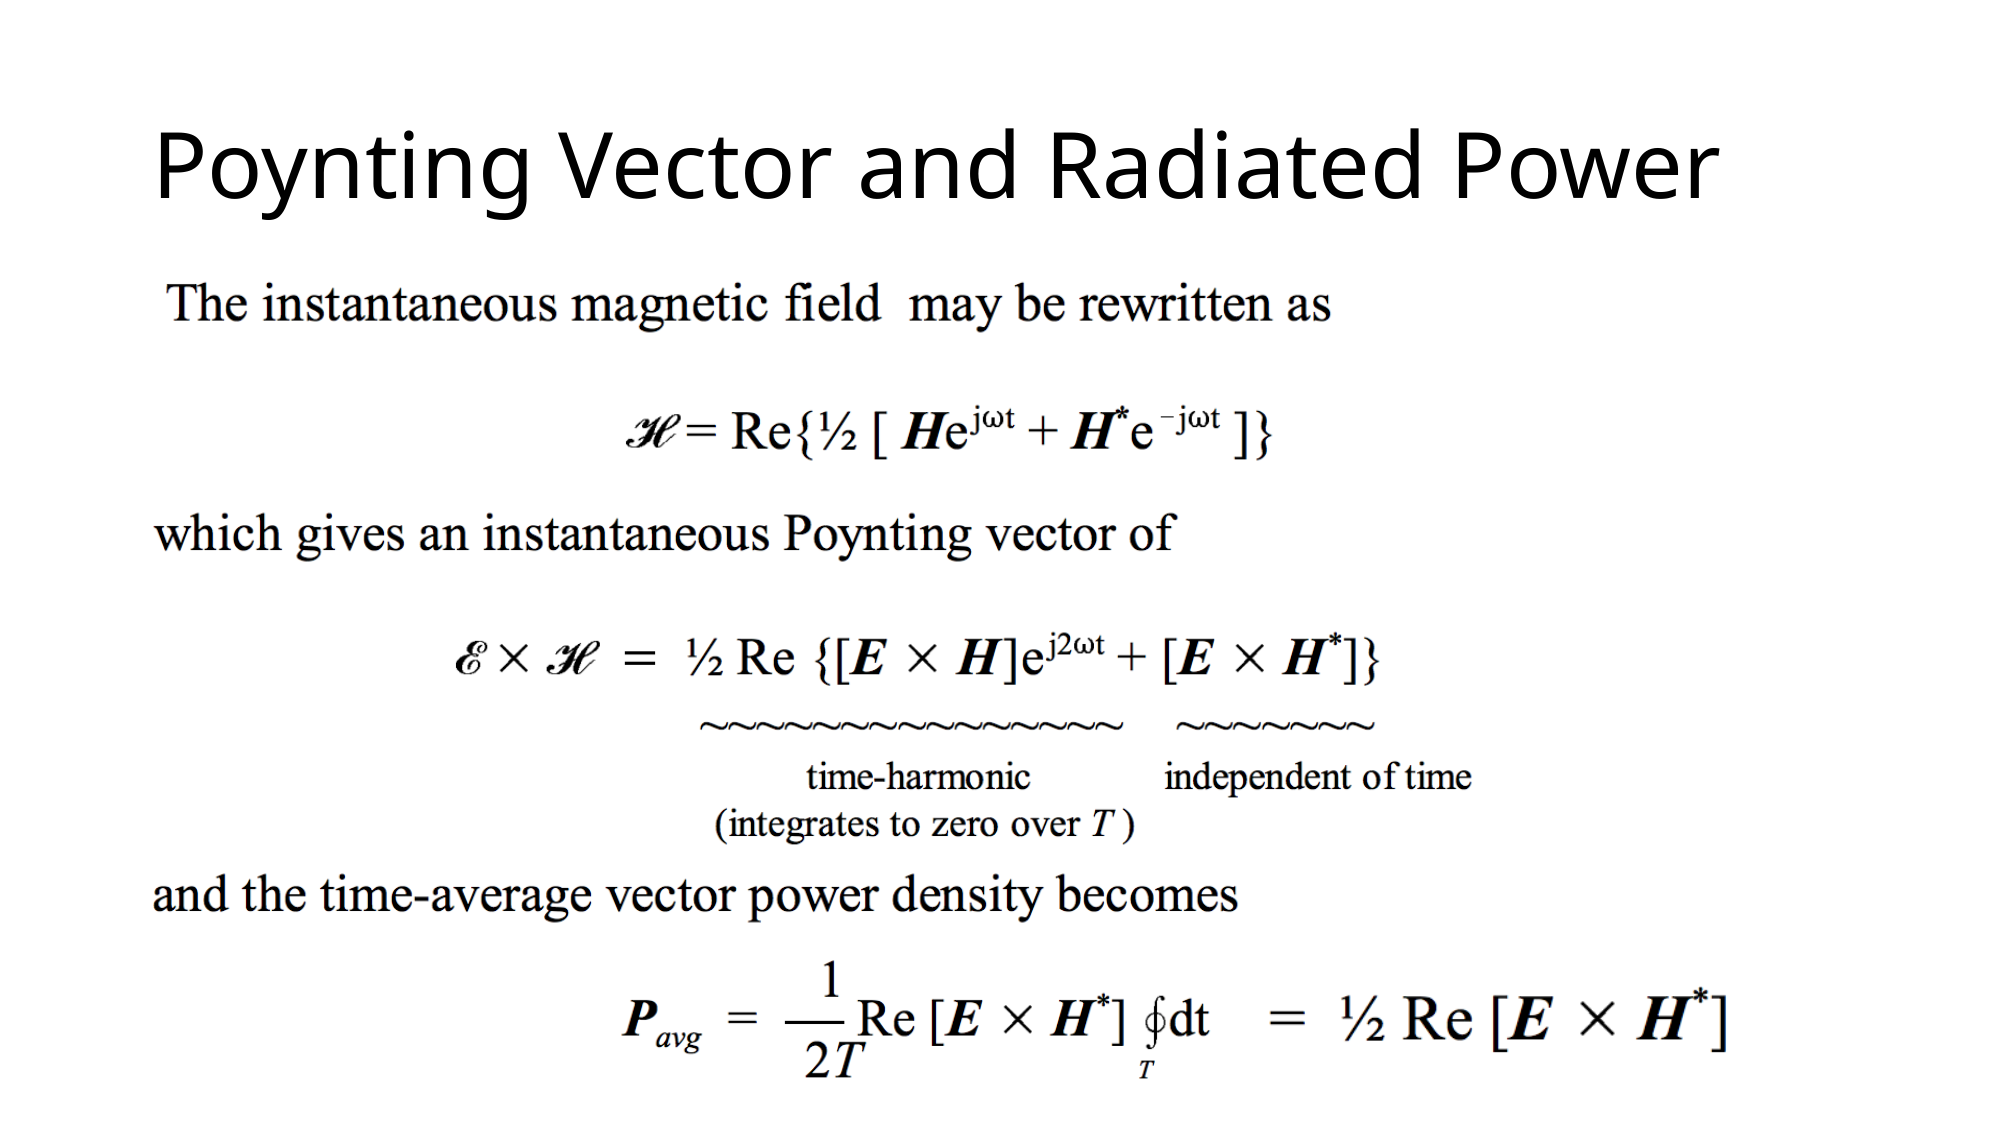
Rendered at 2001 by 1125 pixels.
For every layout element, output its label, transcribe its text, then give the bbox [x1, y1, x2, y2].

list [148, 865, 1278, 1114]
title Poynting Vector and Radiated Power [137, 59, 1863, 278]
picture [148, 255, 1357, 496]
picture [137, 500, 1536, 859]
picture [1248, 952, 1774, 1122]
